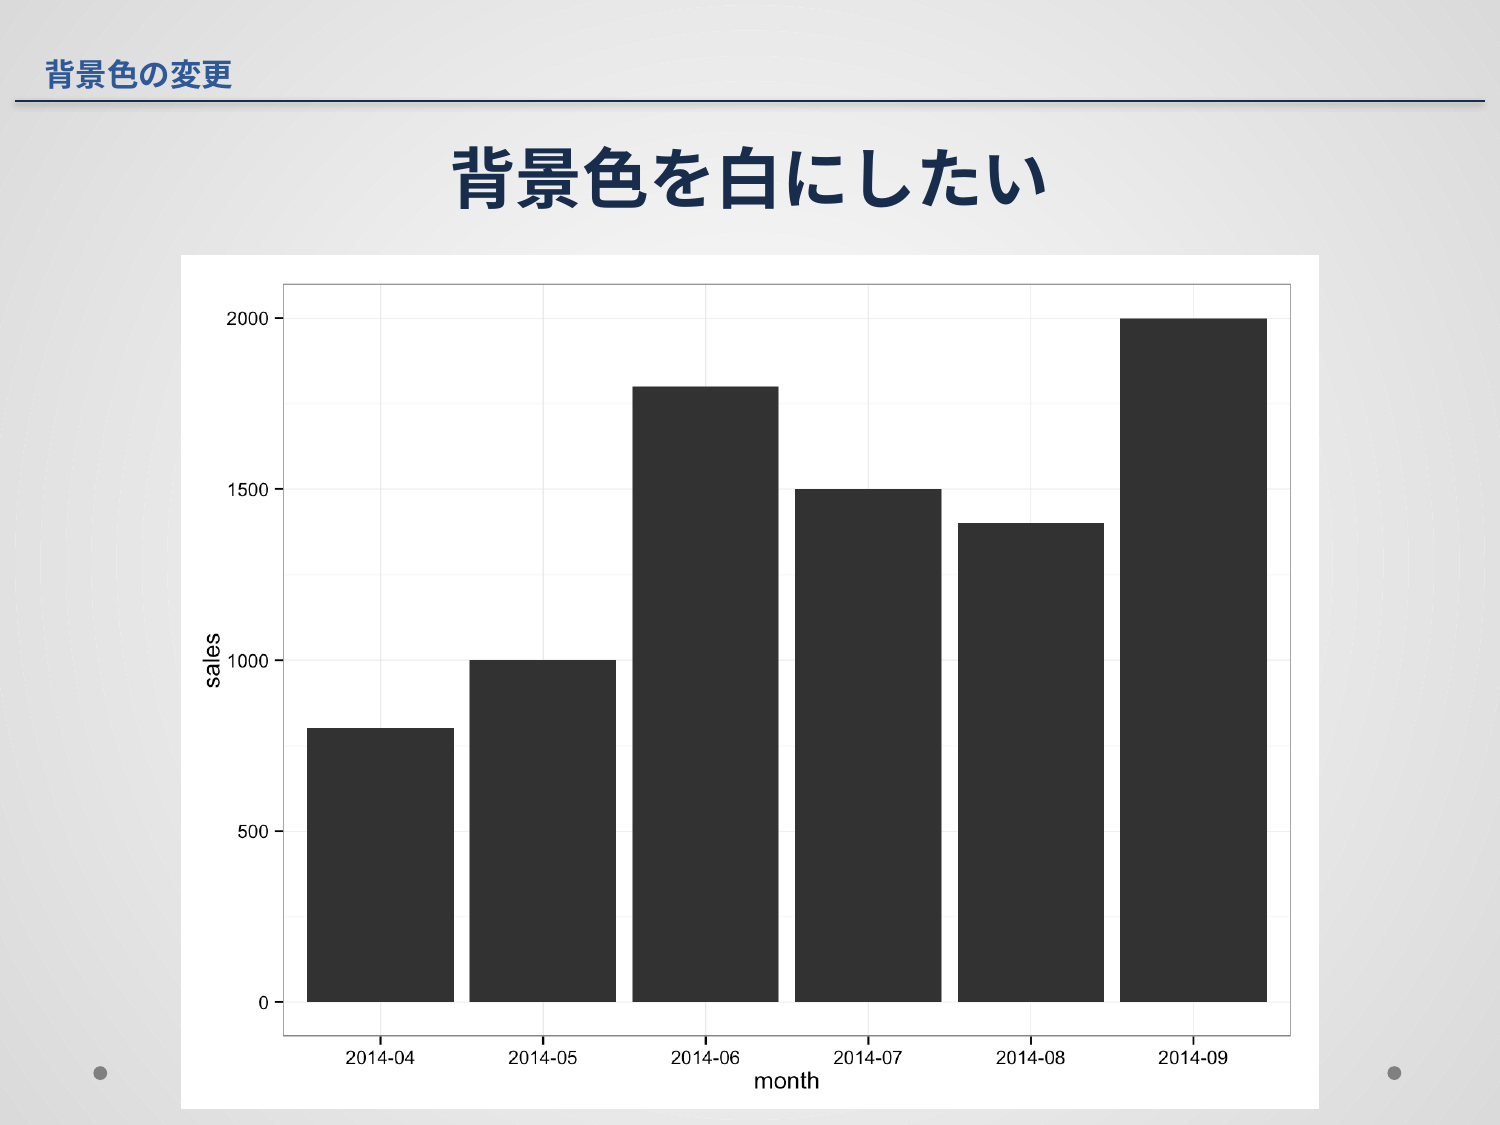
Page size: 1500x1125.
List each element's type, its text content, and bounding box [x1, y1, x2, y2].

title 背景色の変更 [29, 9, 1471, 97]
picture [180, 254, 1319, 1109]
text_box 背景色を白にしたい [28, 129, 1471, 225]
